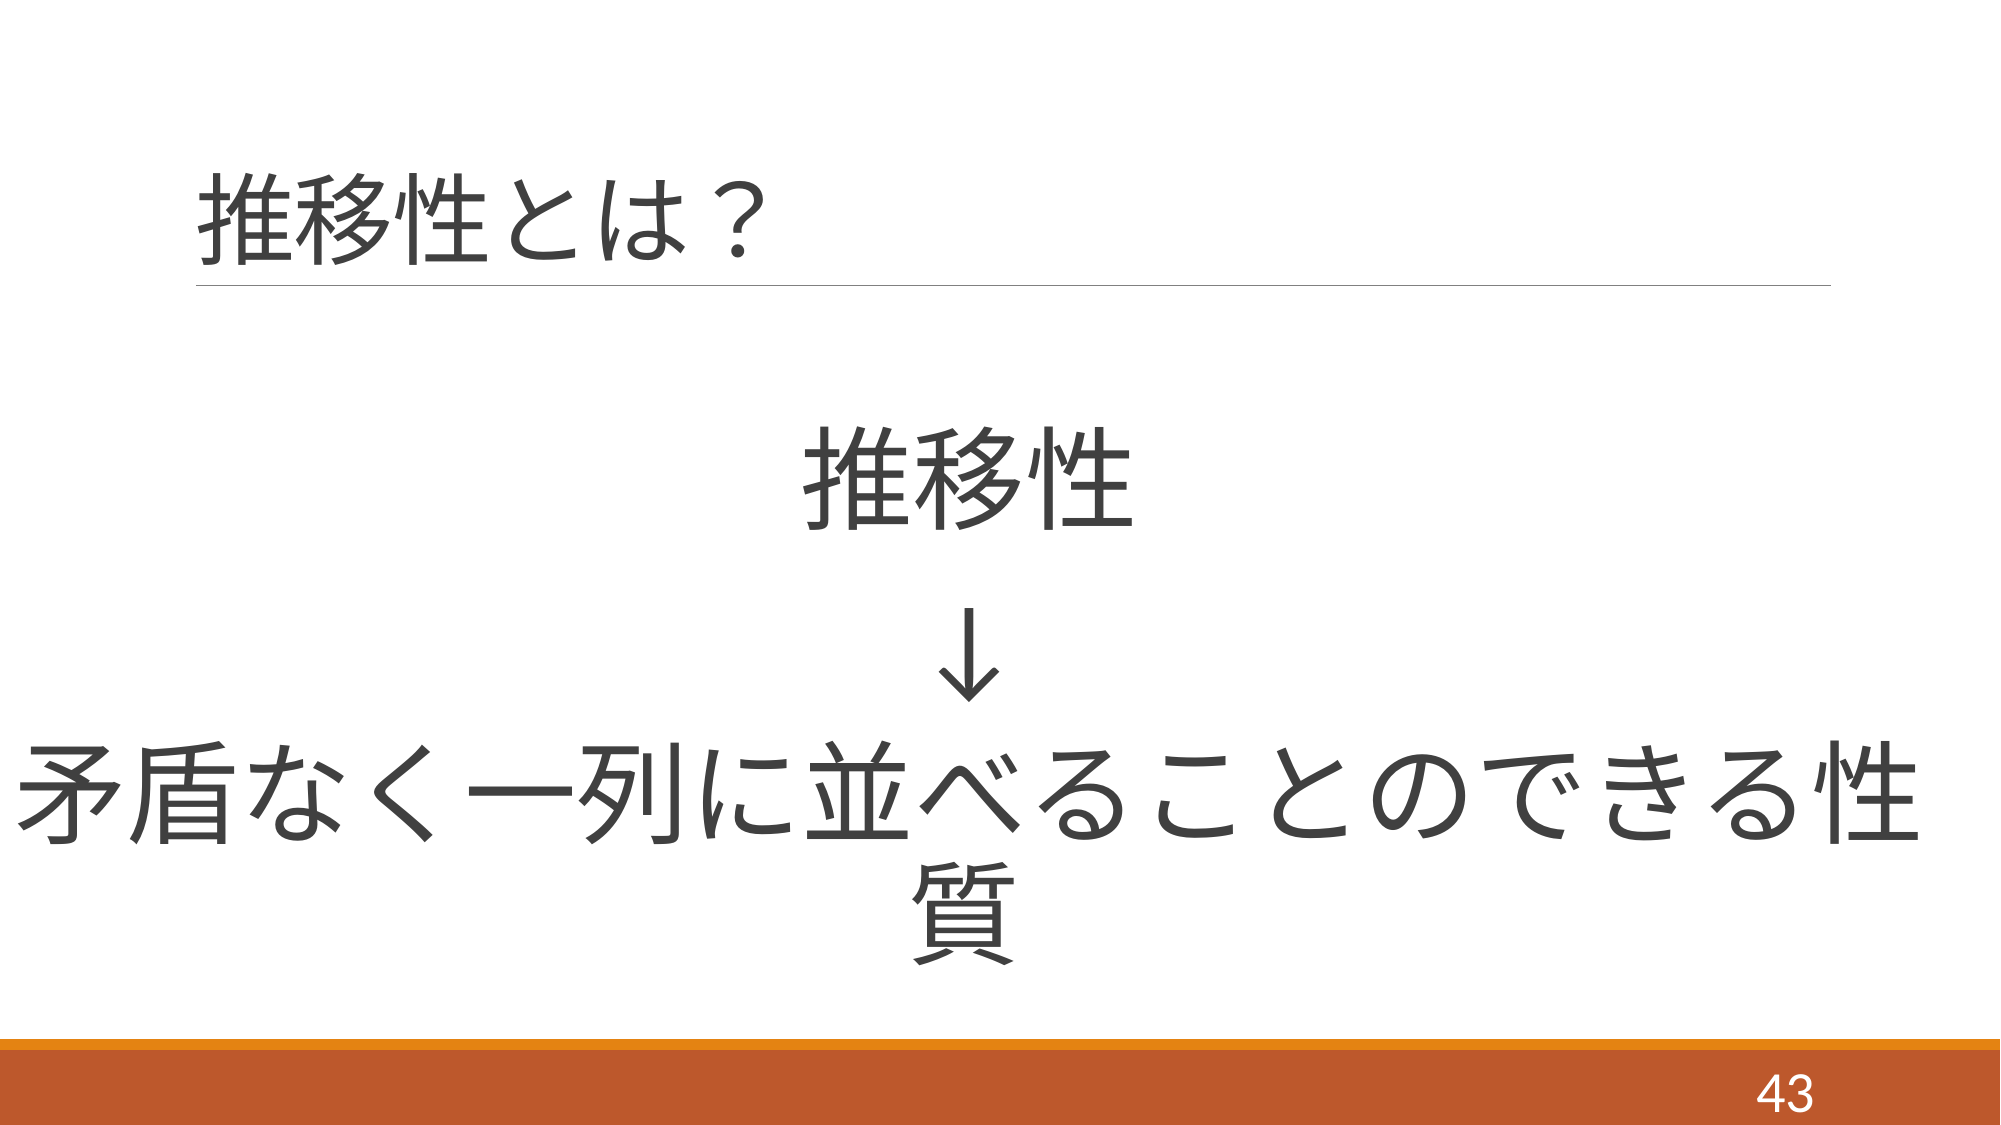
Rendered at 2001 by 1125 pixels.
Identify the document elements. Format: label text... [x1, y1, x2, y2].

title 推移性とは？ [180, 47, 1830, 285]
list ↓ 矛盾なく一列に並べることのできる性質 [0, 579, 1934, 1125]
text_box 推移性 [626, 416, 1286, 603]
slide_number 42 [1414, 1059, 1830, 1120]
